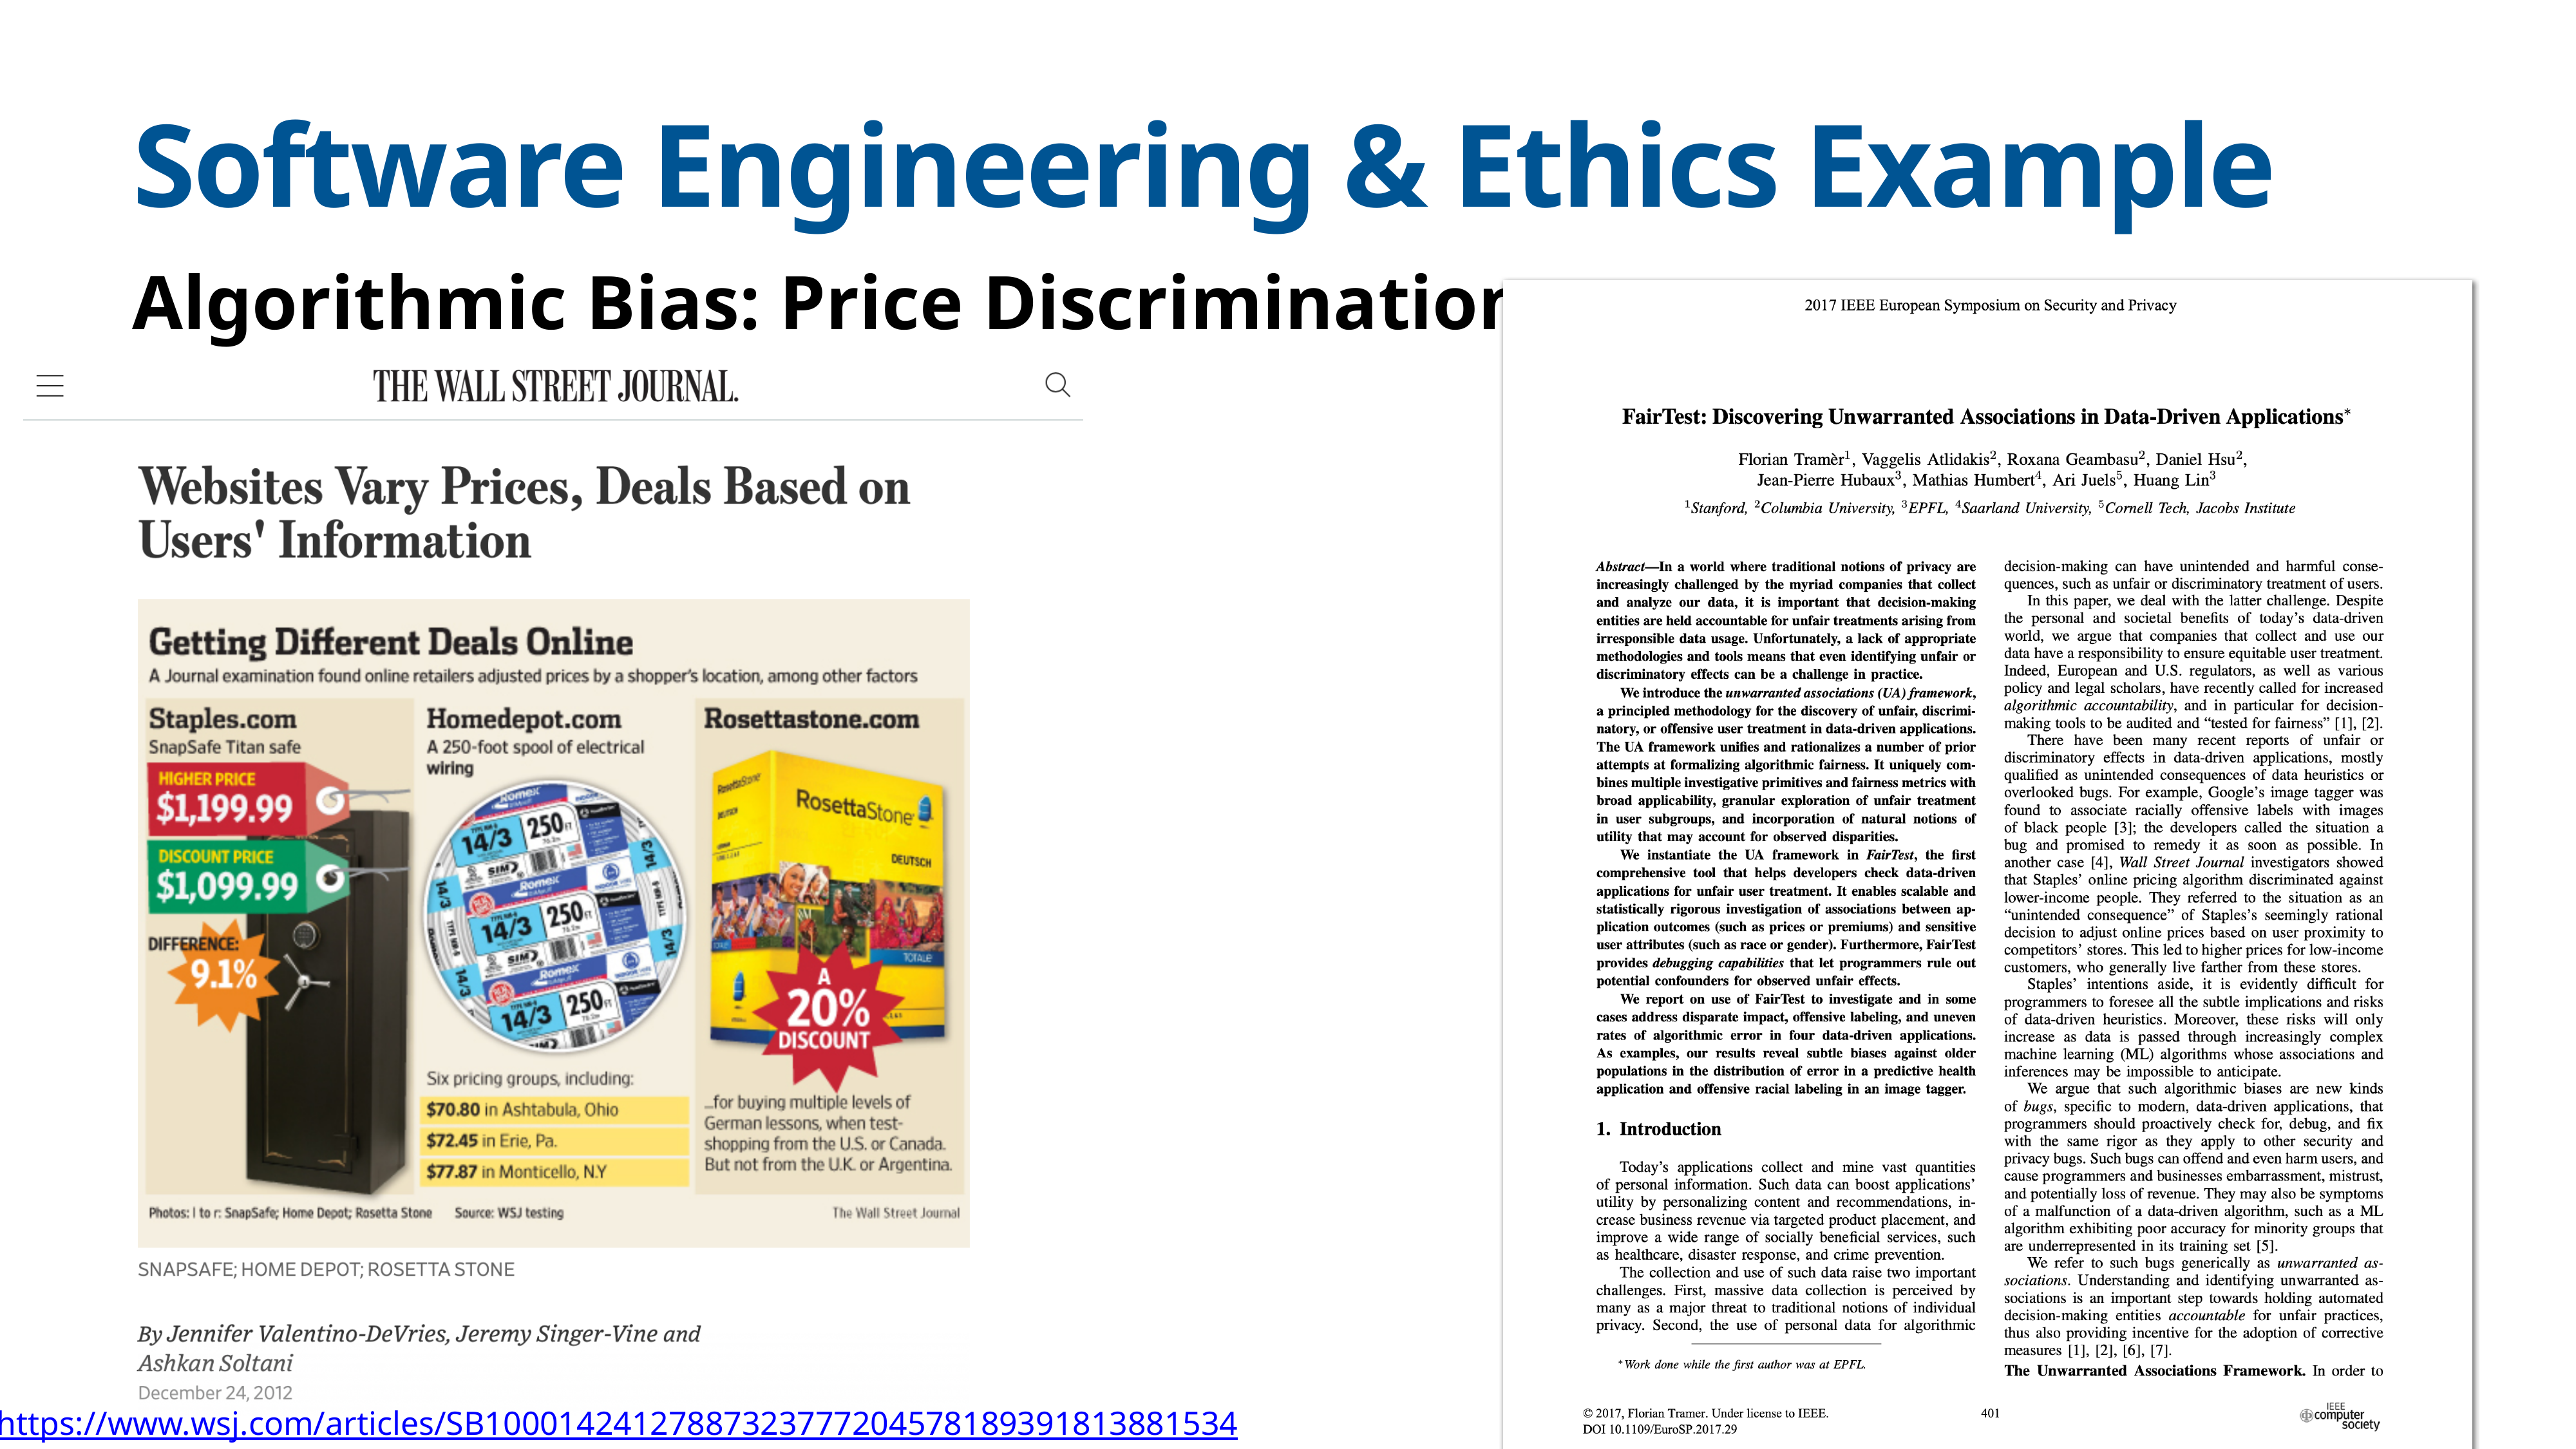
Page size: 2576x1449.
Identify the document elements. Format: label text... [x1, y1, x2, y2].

list Algorithmic Bias: Price Discrimination [127, 250, 2449, 350]
title Software Engineering & Ethics Example [127, 113, 2449, 250]
picture [23, 353, 1084, 1417]
picture [1505, 282, 2470, 1449]
text_box https://www.wsj.com/articles/SB10001424127887323777204578189391813881534 [0, 1397, 1244, 1449]
